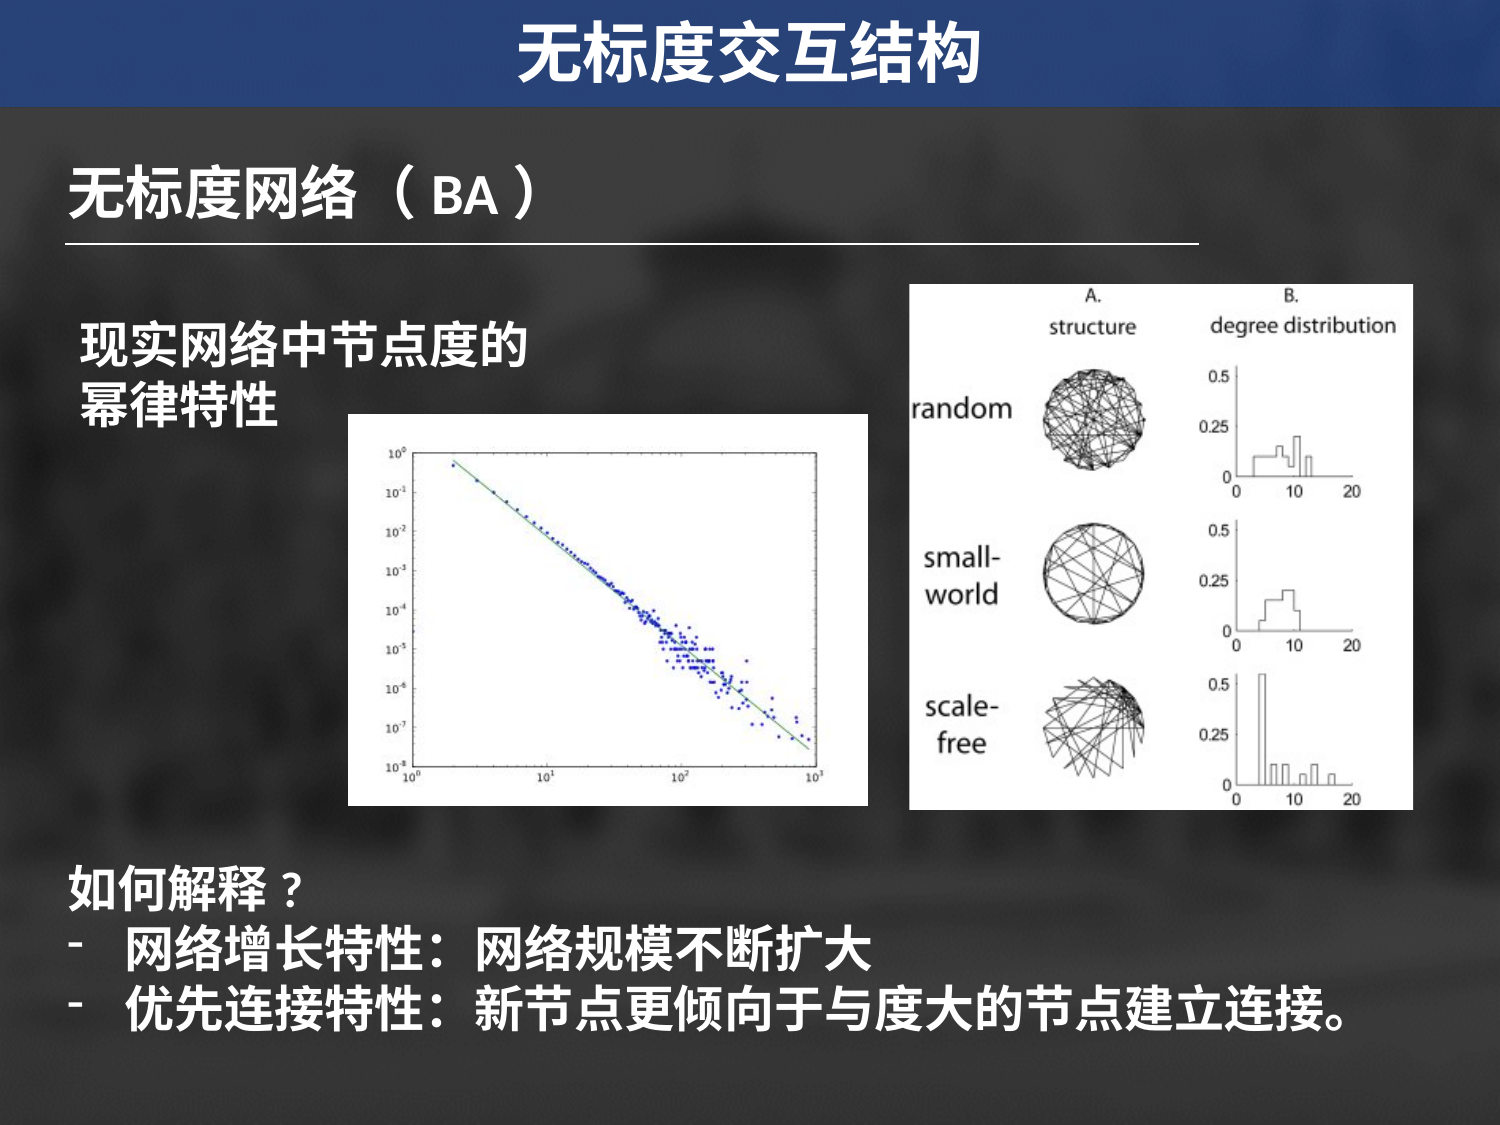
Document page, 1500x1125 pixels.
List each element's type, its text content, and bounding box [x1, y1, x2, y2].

picture [909, 284, 1414, 810]
text_box 无标度网络（BA） [53, 149, 1306, 234]
picture [348, 414, 869, 806]
text_box 现实网络中节点度的幂律特性 [64, 305, 561, 441]
text_box 无标度交互结构 [0, 0, 1500, 105]
text_box 如何解释? 网络增长特性：网络规模不断扩大 优先连接特性：新节点更倾向于与度大的节点建立连接。 [53, 850, 1500, 1046]
text_box [0, 105, 1500, 1125]
